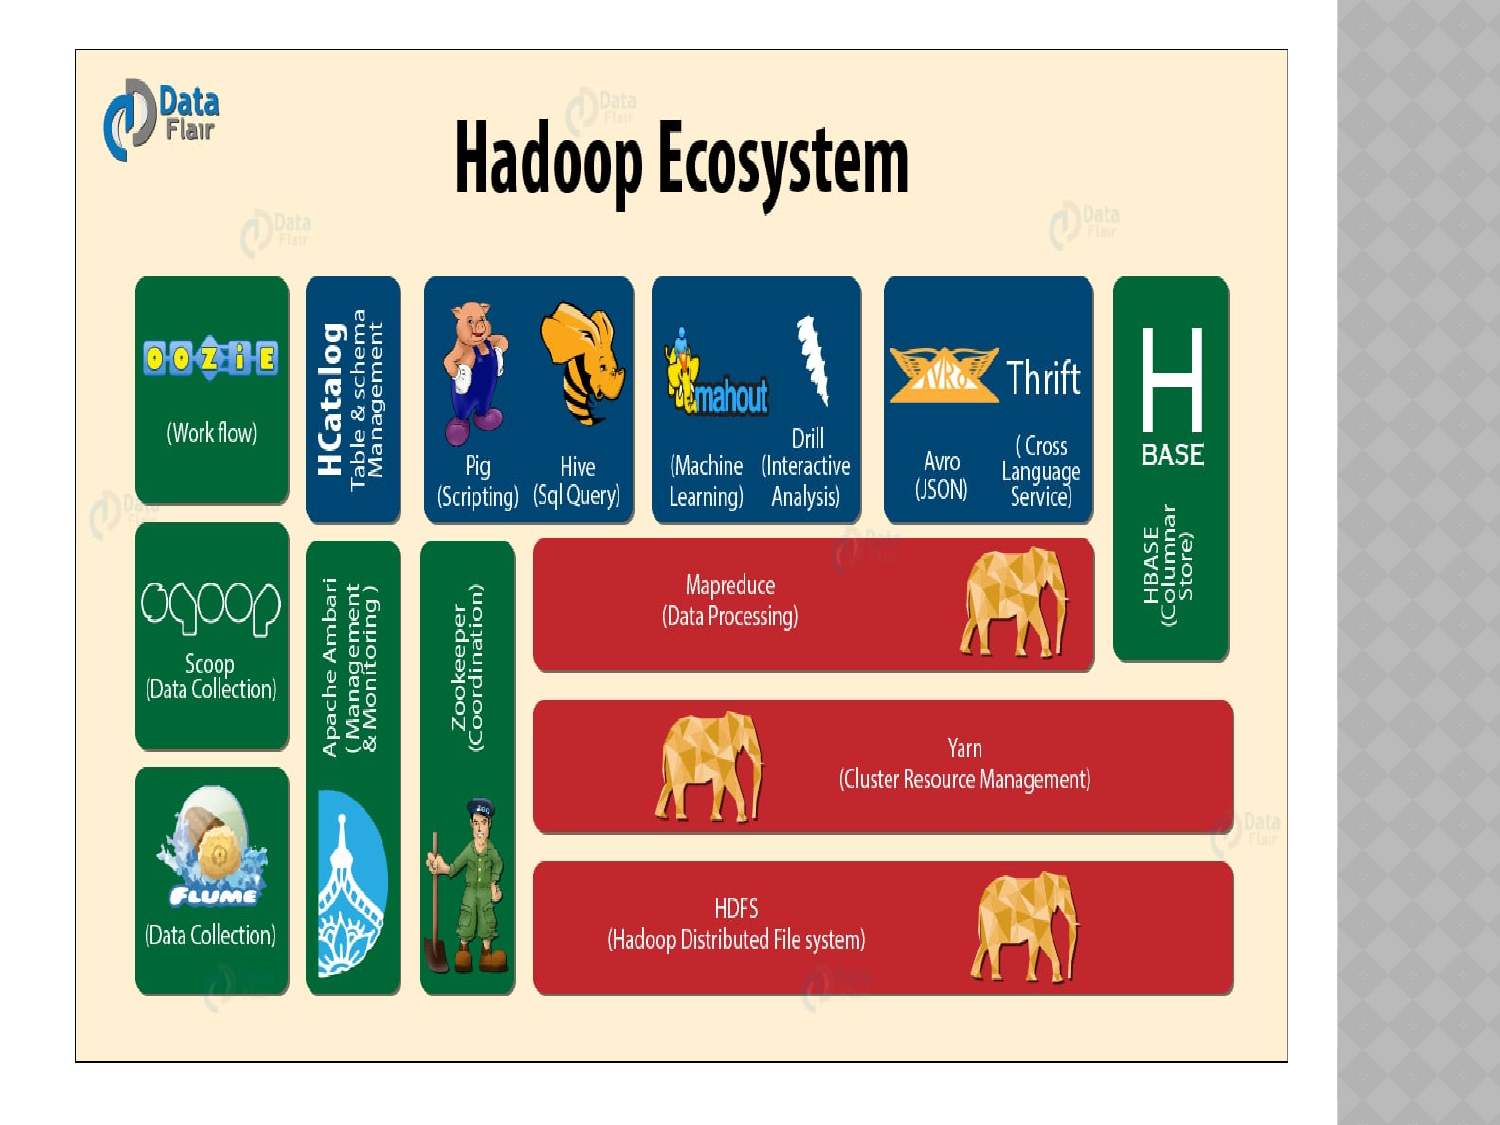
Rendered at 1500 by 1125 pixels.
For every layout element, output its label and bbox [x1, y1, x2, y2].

picture [74, 49, 1288, 1063]
